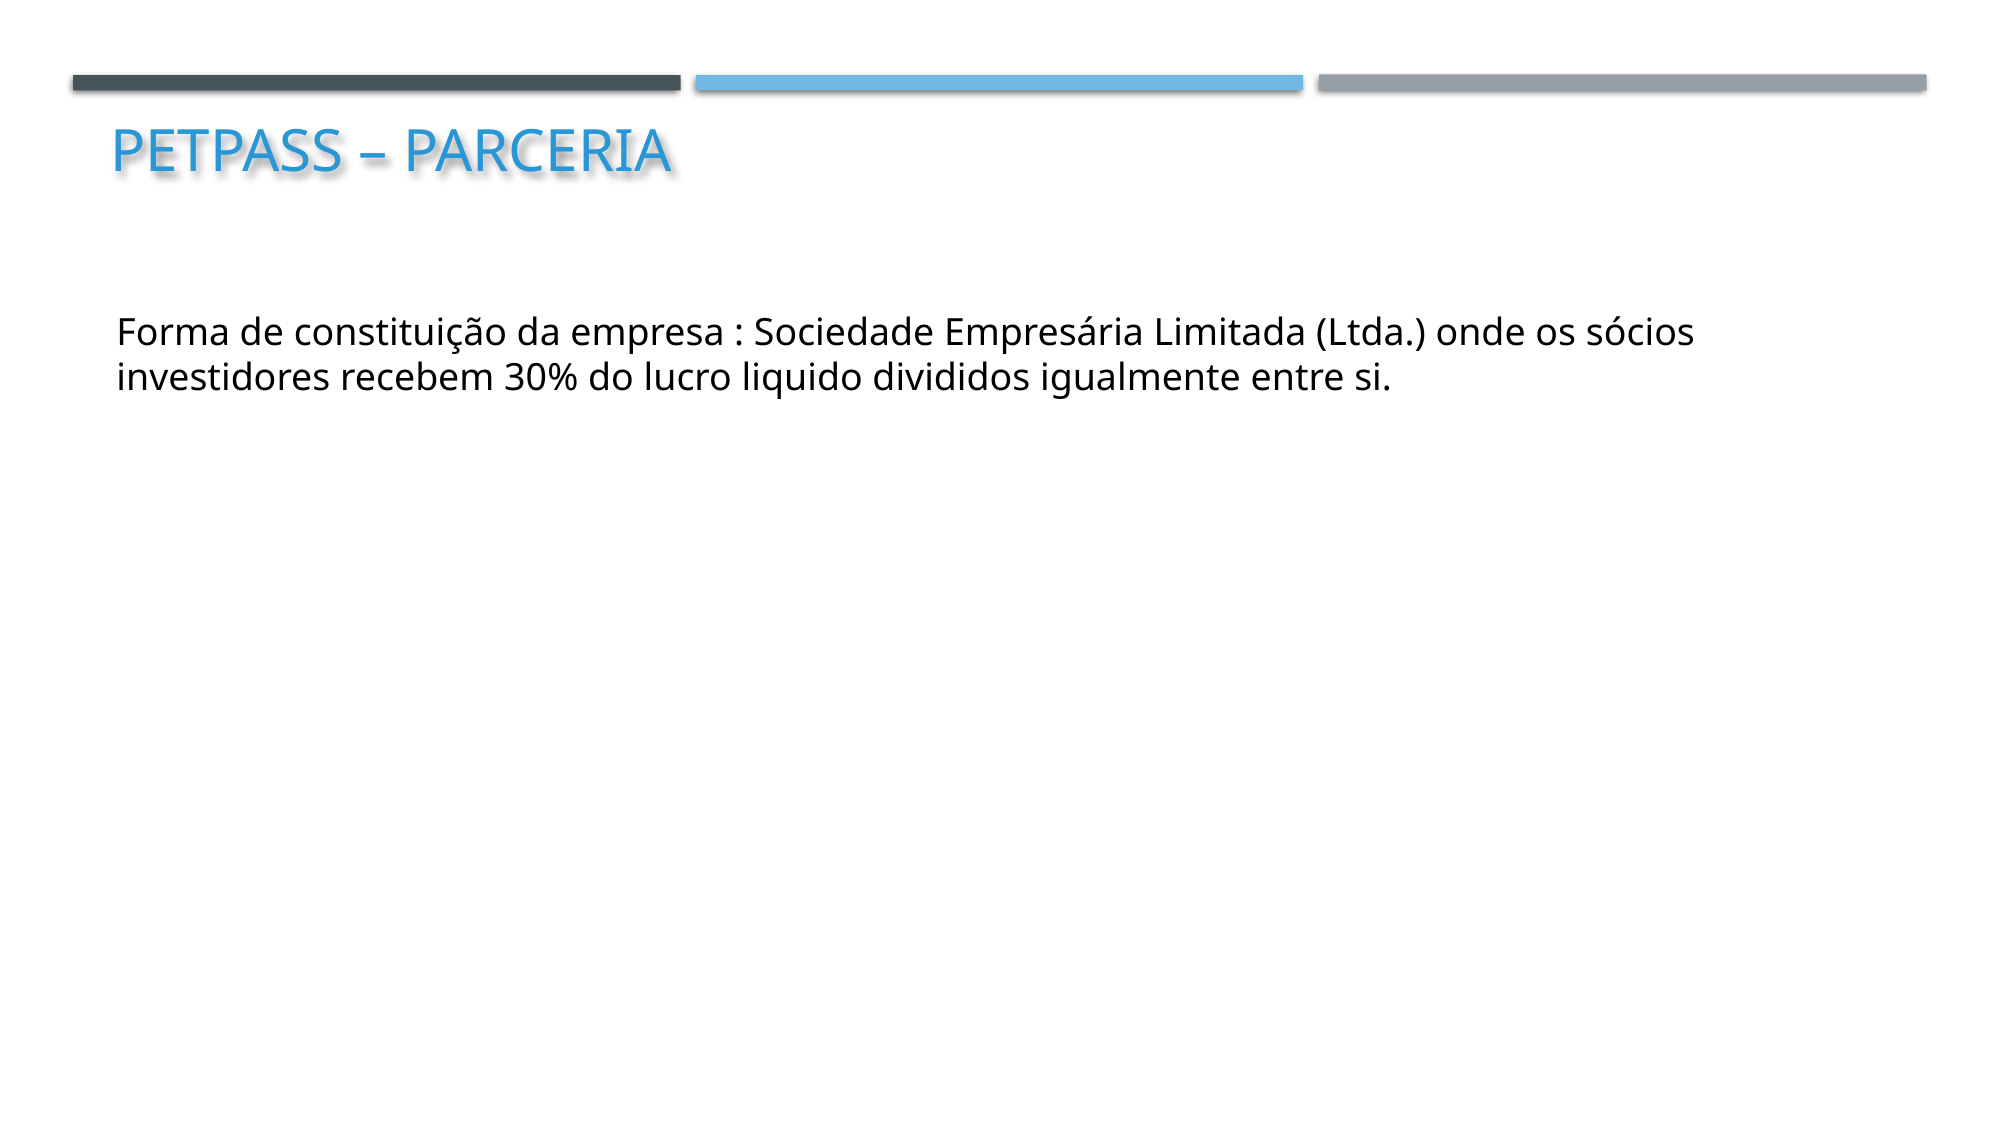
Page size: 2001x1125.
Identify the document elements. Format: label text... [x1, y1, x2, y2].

text_box PETPASS – Parceria [95, 108, 1905, 191]
text_box Forma de constituição da empresa : Sociedade Empresária Limitada (Ltda.) onde os sócios investidores recebem 30% do lucro liquido divididos igualmente entre si. [101, 300, 1899, 406]
